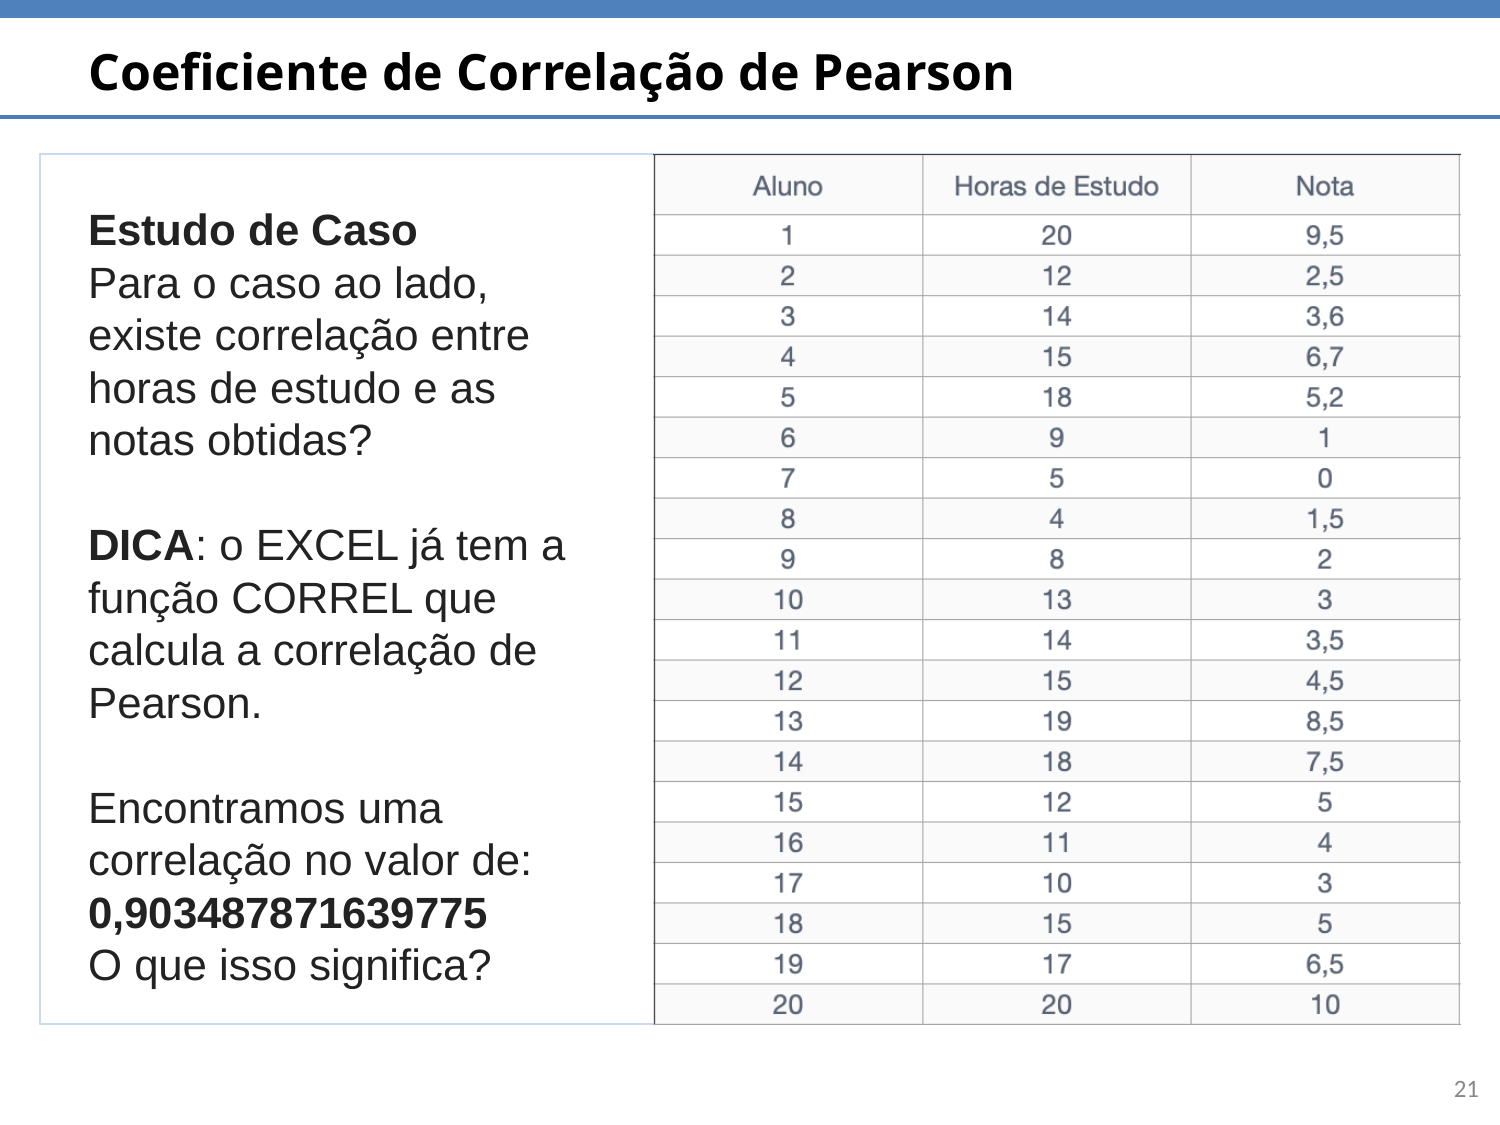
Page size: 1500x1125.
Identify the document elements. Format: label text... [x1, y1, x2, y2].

text_box Estudo de Caso Para o caso ao lado, existe correlação entre horas de estudo e as notas obtidas? DICA: o EXCEL já tem a função CORREL que calcula a correlação de Pearson. Encontramos uma correlação no valor de: 0,903487871639775 O que isso significa? [73, 187, 630, 993]
picture [653, 153, 1461, 1025]
text_box [39, 154, 651, 1025]
title Coeficiente de Correlação de Pearson [73, 39, 1424, 115]
slide_number ‹#› [1373, 1057, 1495, 1118]
